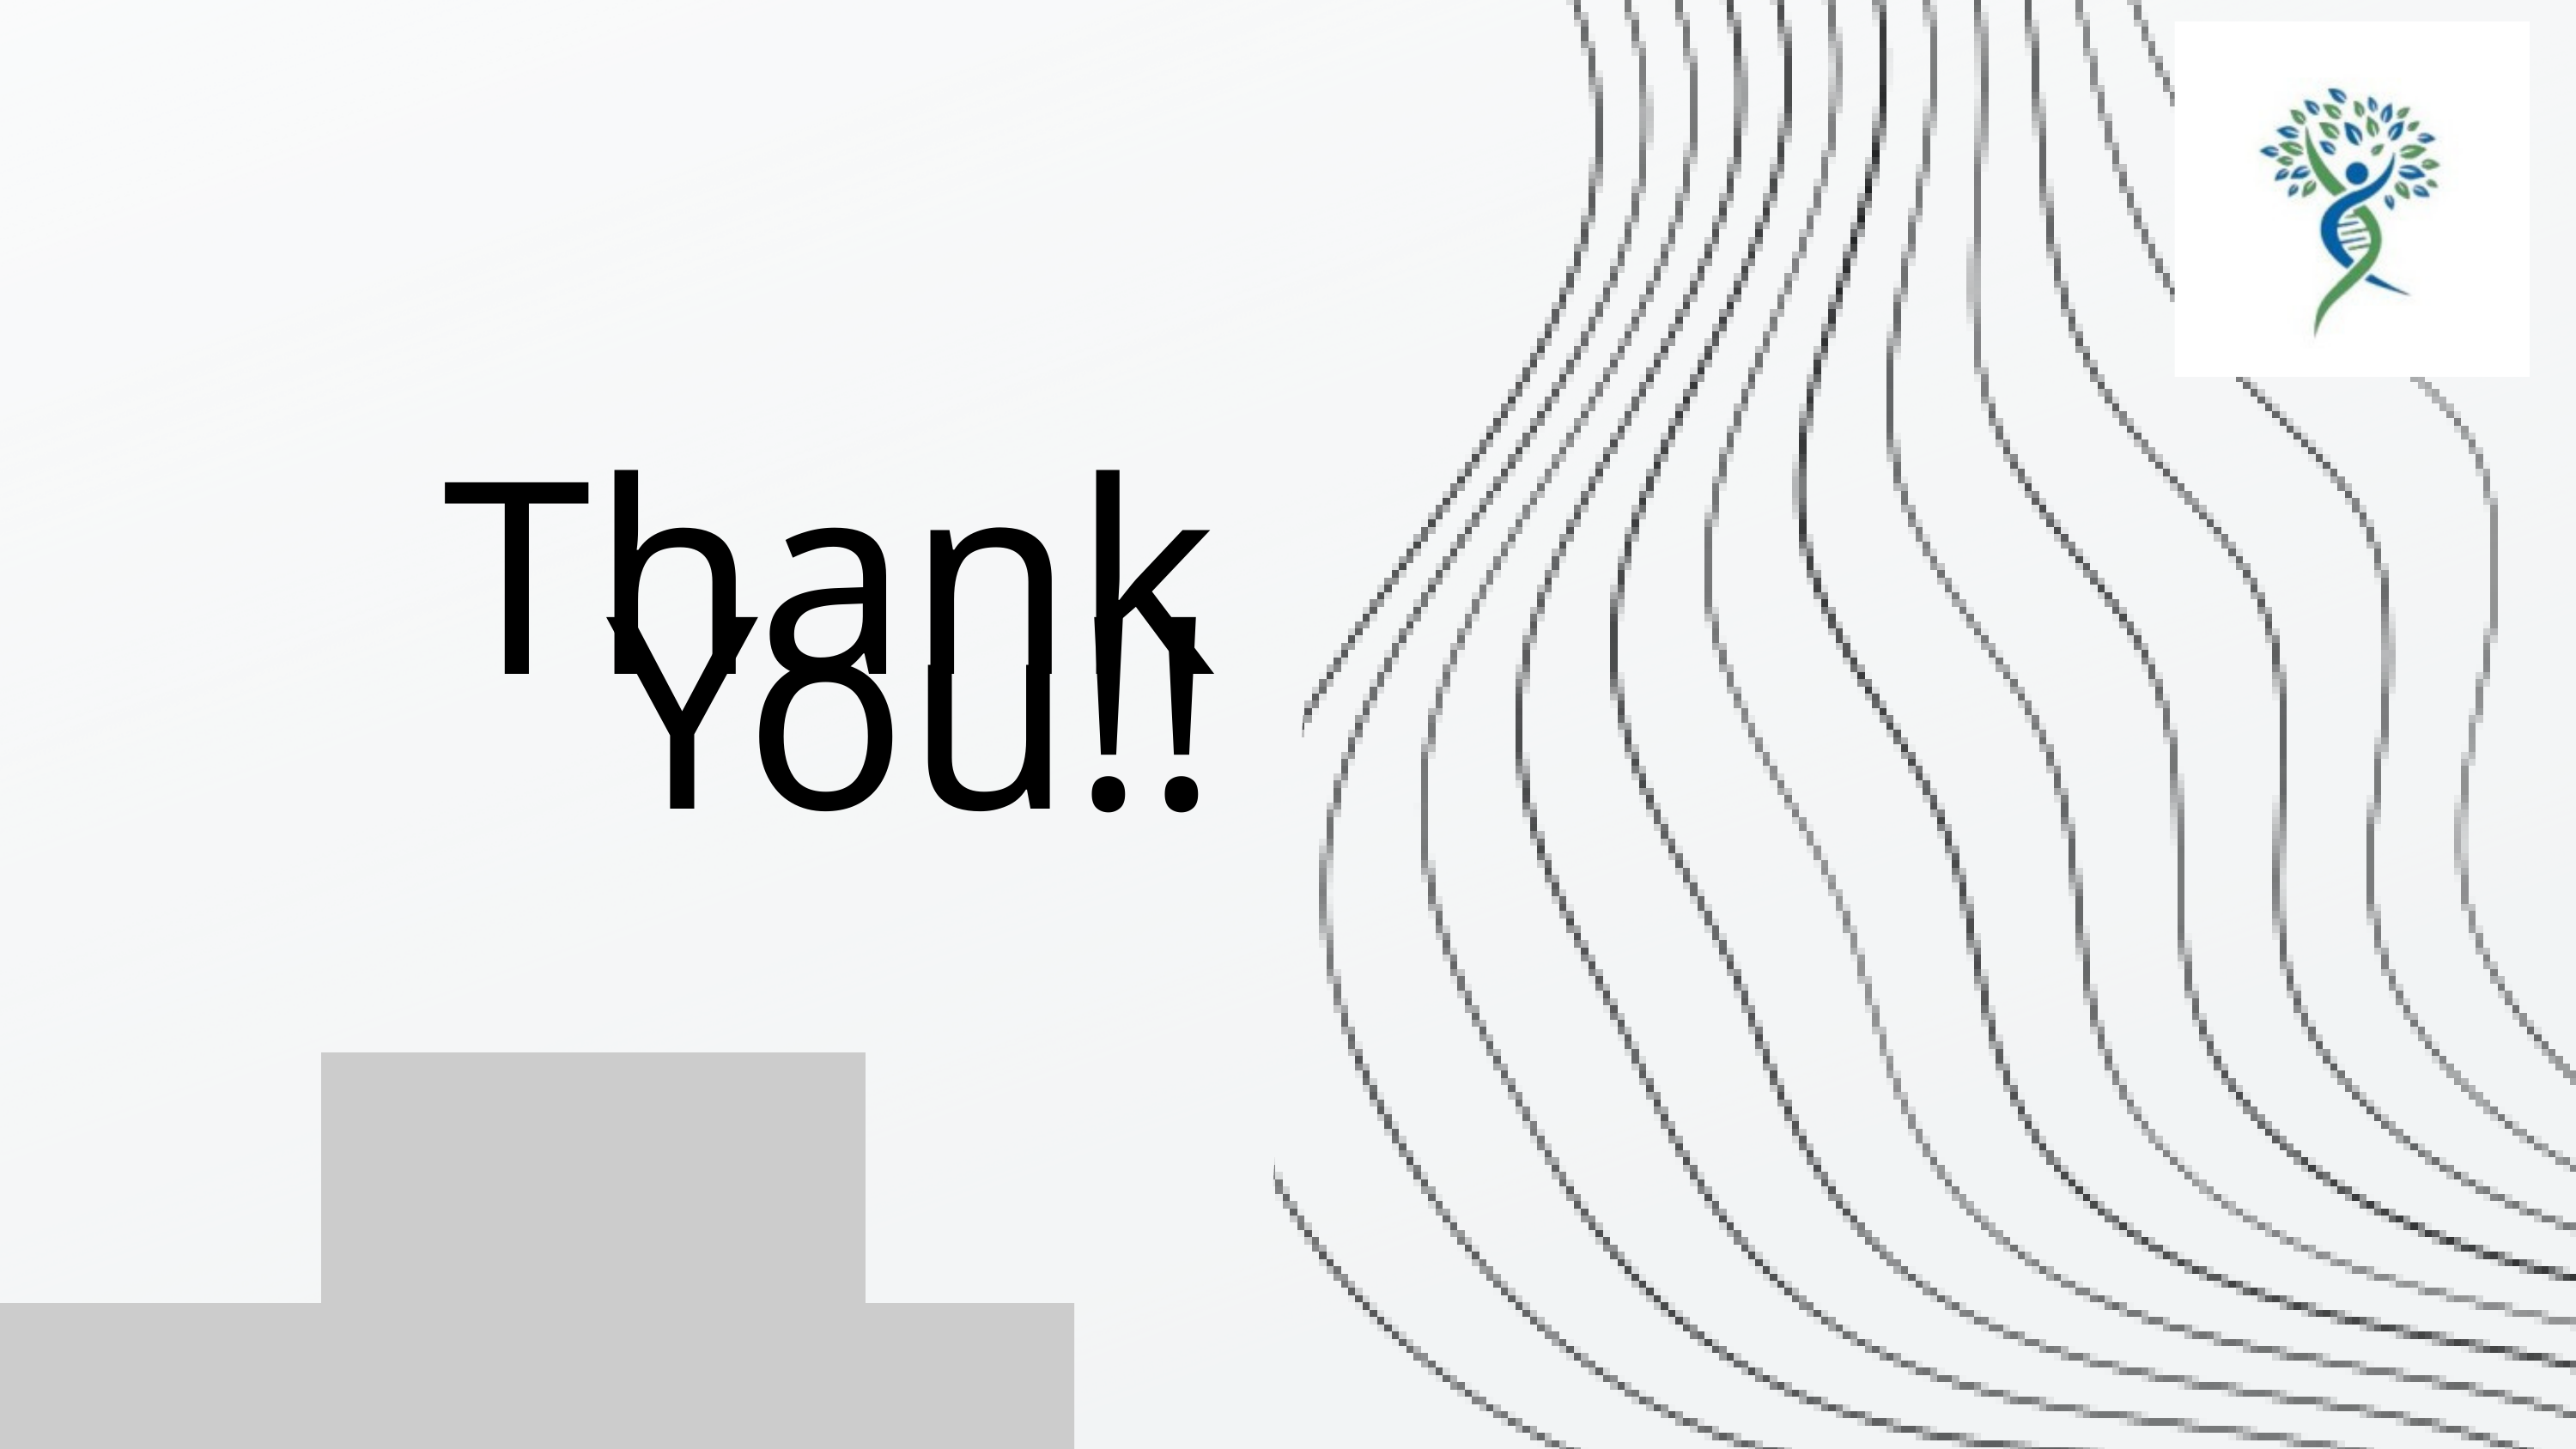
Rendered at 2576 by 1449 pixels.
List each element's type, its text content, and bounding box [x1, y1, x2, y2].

text_box [2174, 21, 2530, 377]
text_box [1255, 0, 2576, 1449]
text_box [0, 1052, 1075, 1449]
text_box [0, 0, 1348, 1449]
text_box Thank You!! [0, 593, 1218, 863]
